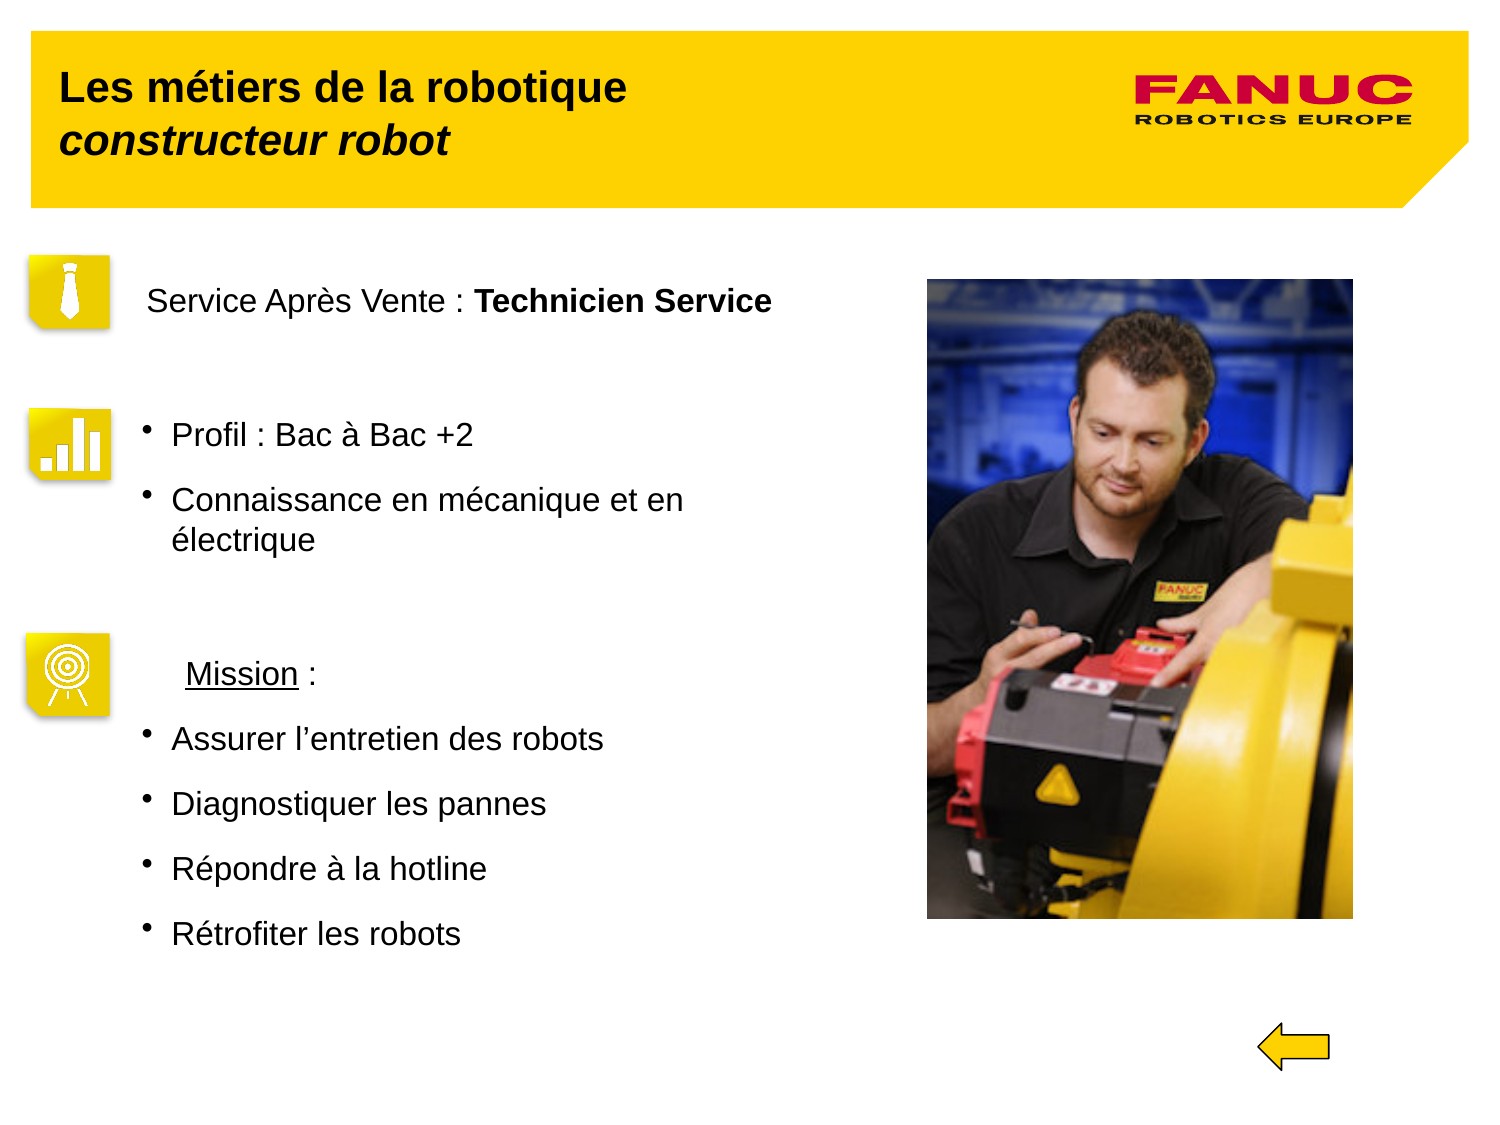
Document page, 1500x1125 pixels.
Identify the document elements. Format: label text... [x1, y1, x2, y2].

picture [926, 279, 1353, 919]
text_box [26, 633, 110, 717]
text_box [29, 255, 110, 329]
title Les métiers de la robotique constructeur robot [0, 0, 1500, 213]
text_box [1257, 1023, 1329, 1071]
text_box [29, 408, 112, 481]
list Service Après Vente : Technicien Service Profil : Bac à Bac +2 Connaissance en mécanique et en électrique Mission : Assurer l’entretien des robots Diagnostiquer les pannes Répondre à la hotline Rétrofiter les robots [111, 219, 833, 1096]
